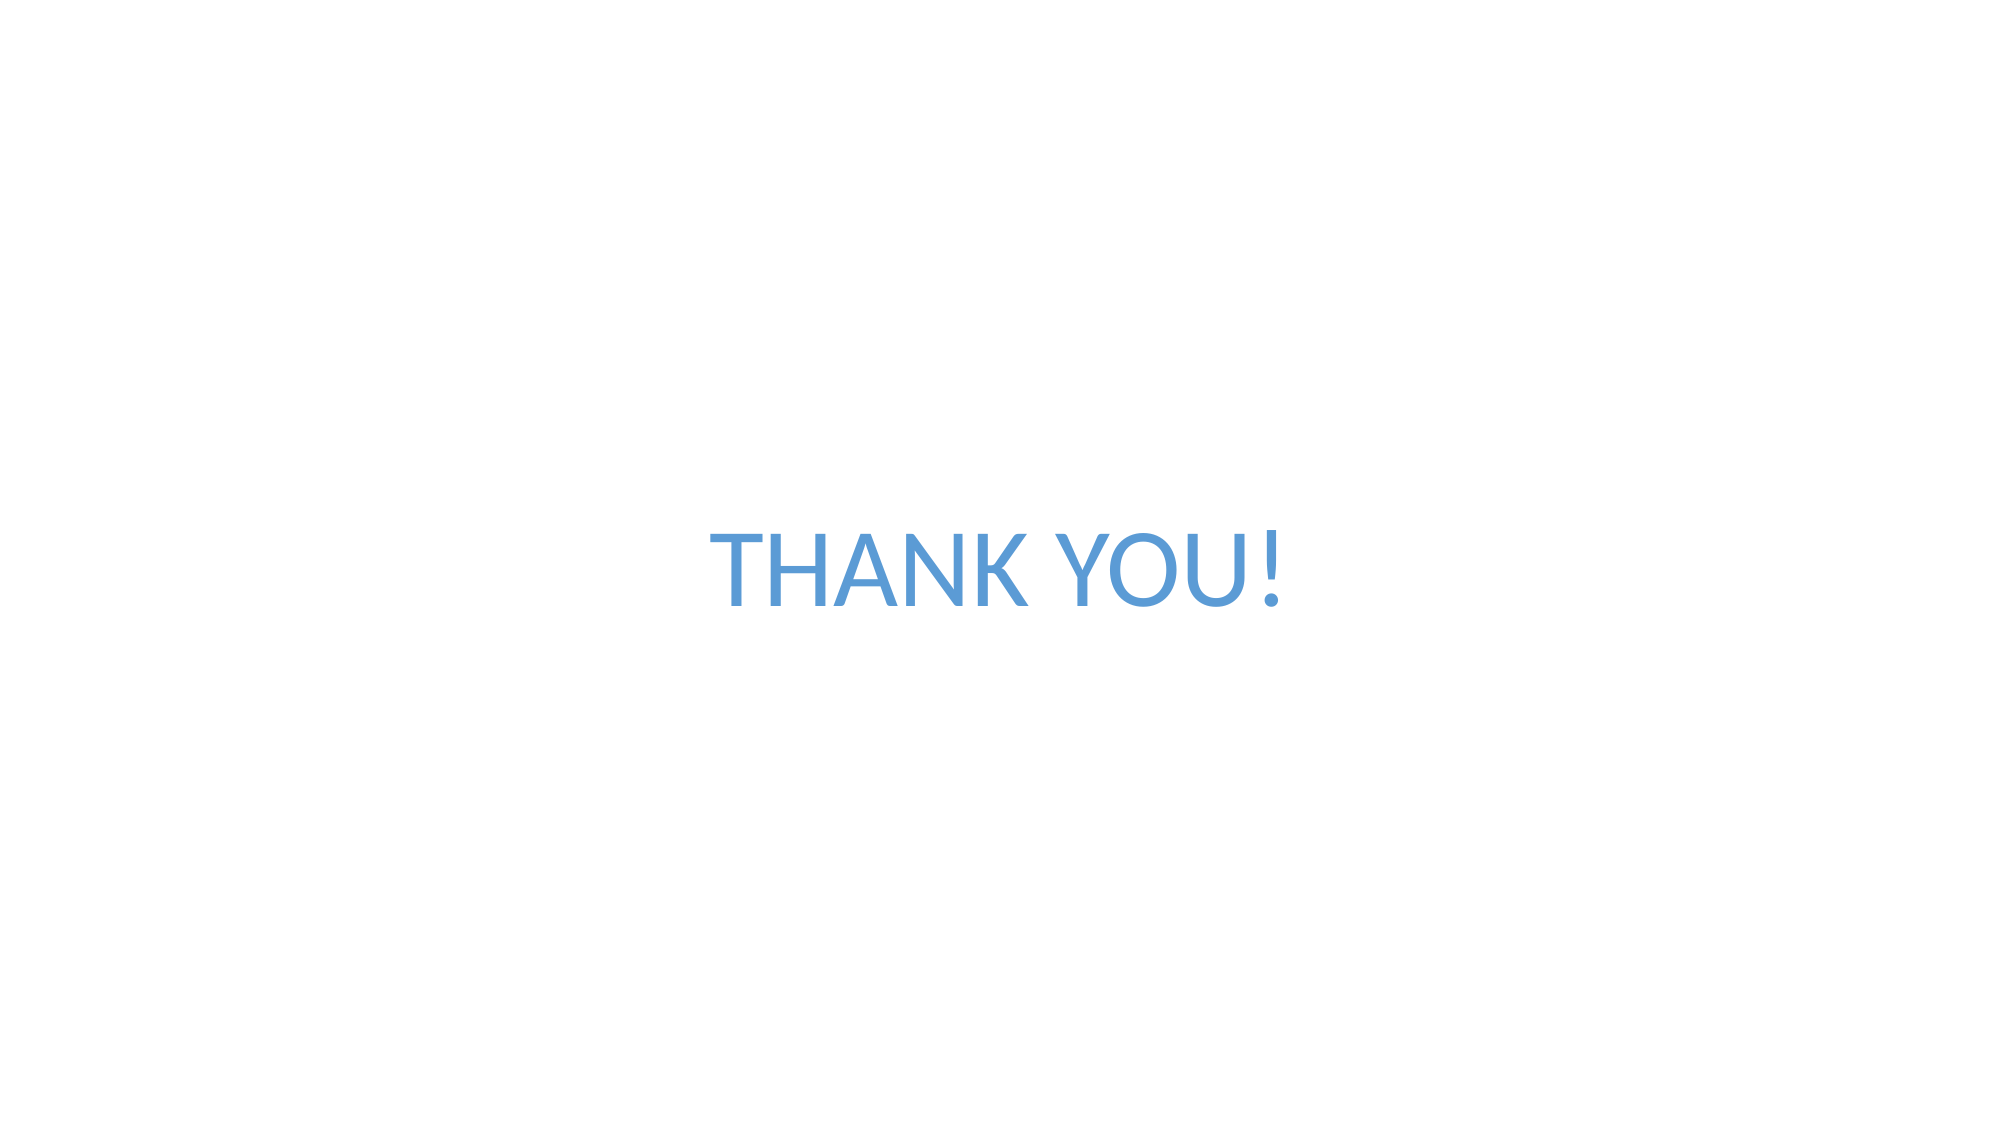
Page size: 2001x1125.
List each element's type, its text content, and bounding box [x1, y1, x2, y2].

text_box THANK YOU! [694, 486, 1306, 637]
